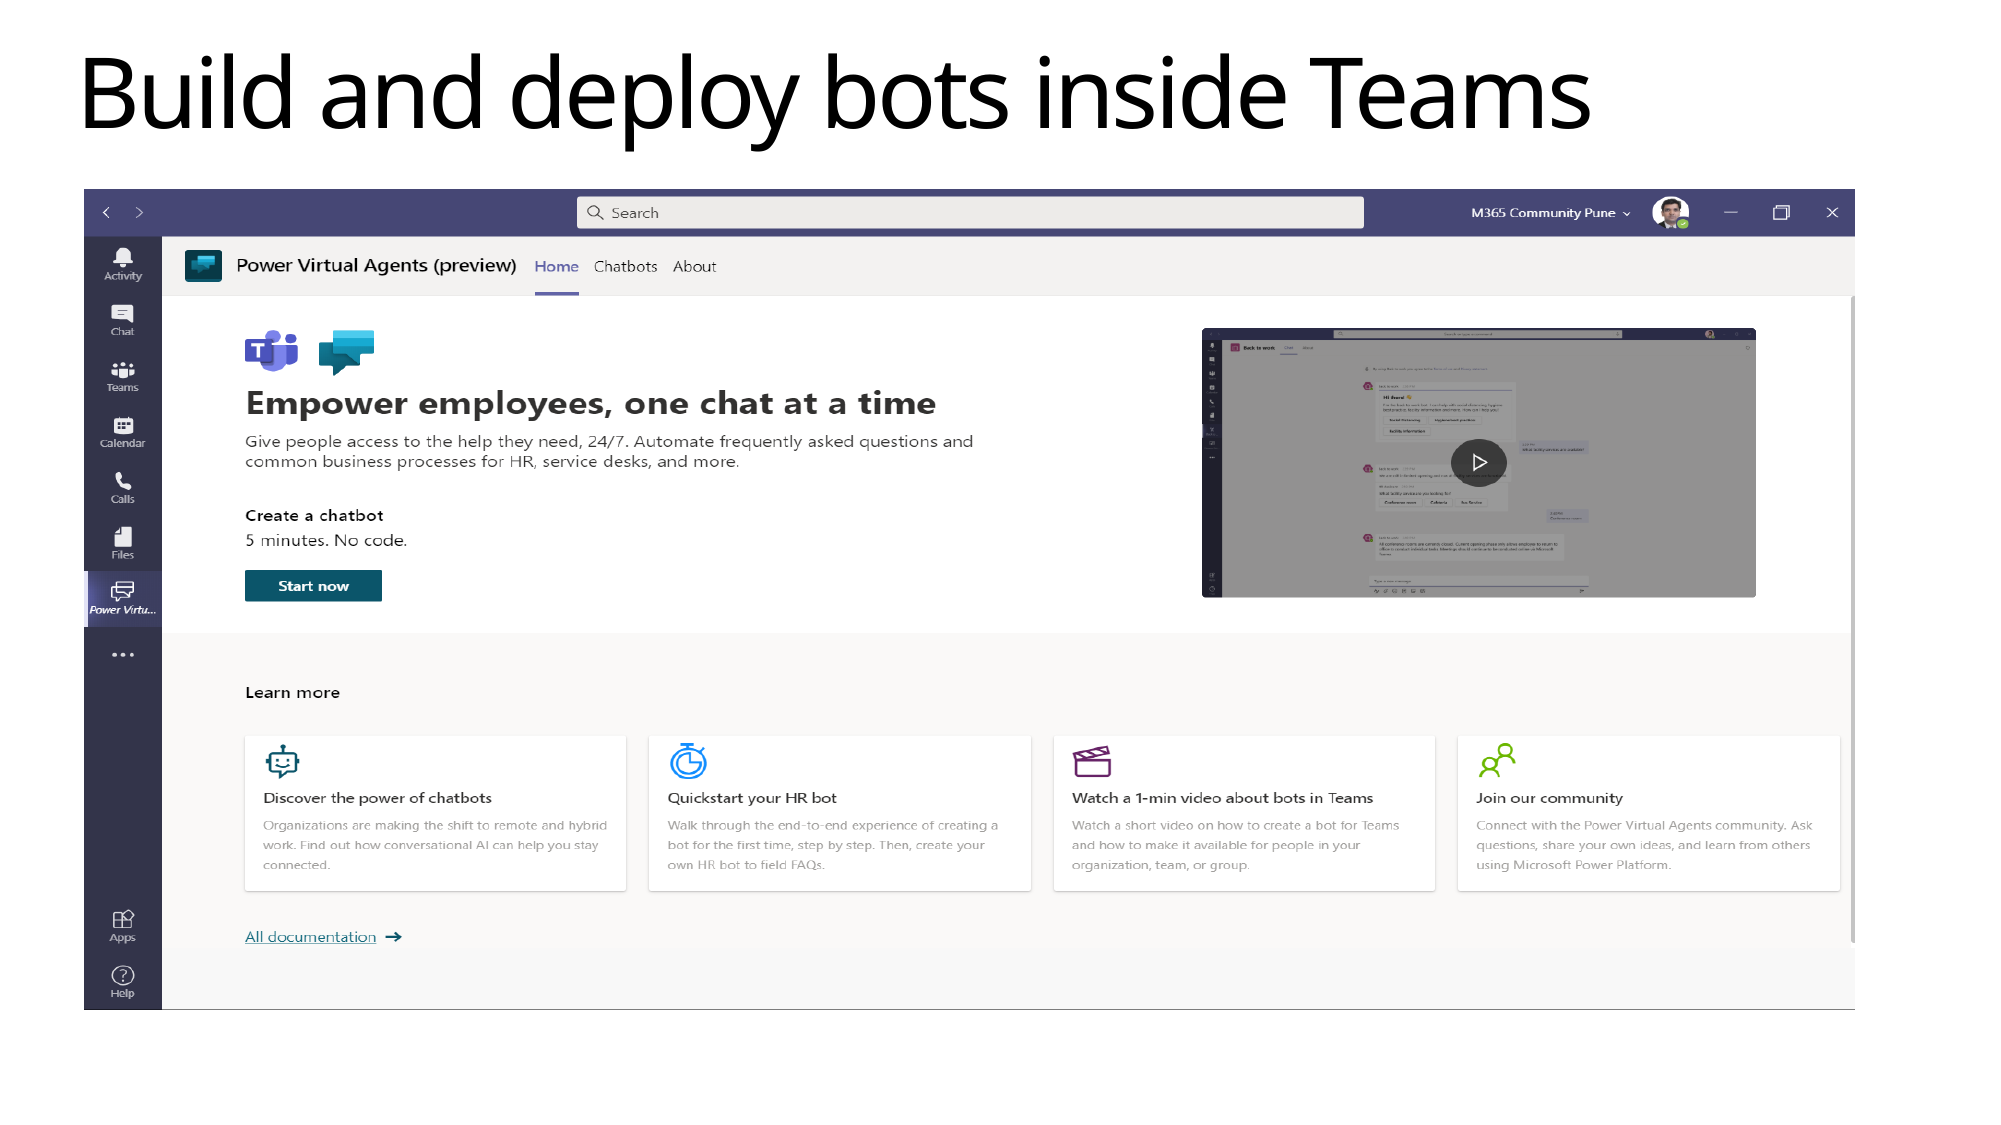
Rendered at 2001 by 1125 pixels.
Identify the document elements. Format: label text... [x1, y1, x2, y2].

title Build and deploy bots inside Teams [52, 29, 1778, 190]
picture [84, 189, 1855, 1010]
